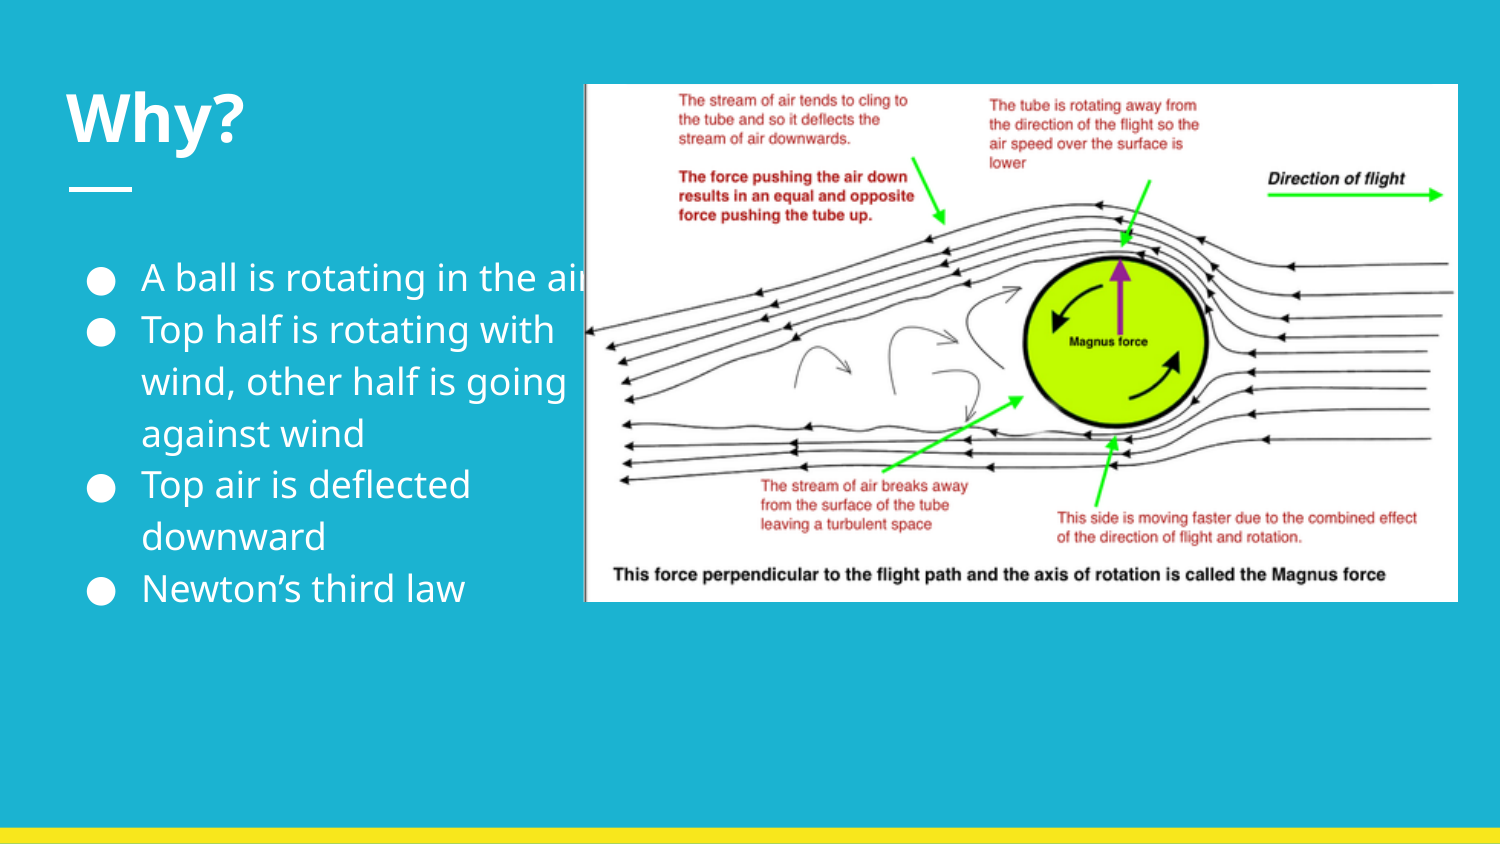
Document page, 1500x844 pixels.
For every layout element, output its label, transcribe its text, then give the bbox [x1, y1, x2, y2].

list A ball is rotating in the air Top half is rotating with wind, other half is going against wind Top air is deflected downward Newton’s third law [51, 232, 1449, 750]
title Why? [51, 61, 1449, 167]
picture [583, 83, 1459, 602]
